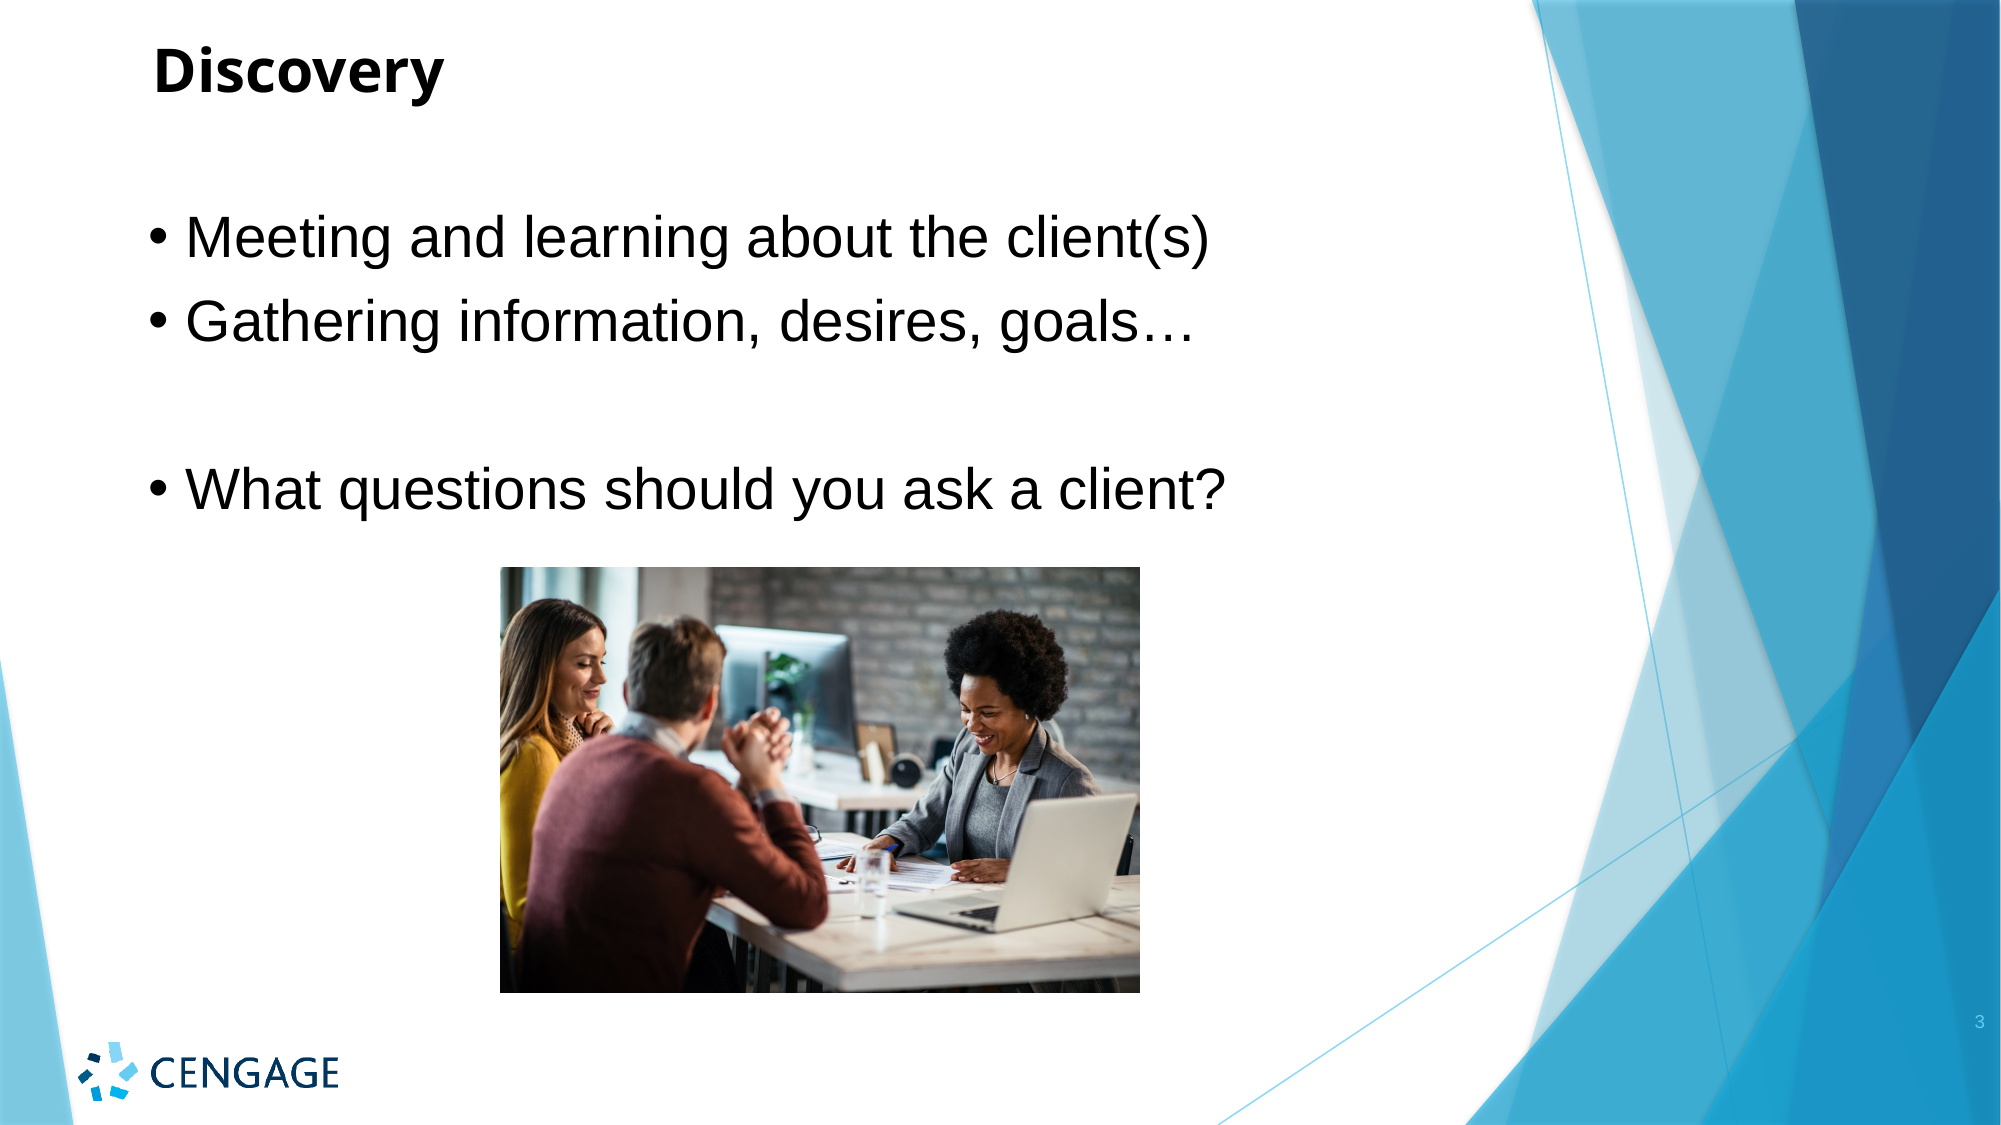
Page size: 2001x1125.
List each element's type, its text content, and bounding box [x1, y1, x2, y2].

picture [78, 1042, 338, 1101]
picture [499, 566, 1141, 994]
slide_number 3 [1887, 991, 2000, 1051]
title Discovery [137, 24, 1863, 175]
list Meeting and learning about the client(s) Gathering information, desires, goals… What questions should you ask a client? [133, 200, 1863, 1024]
